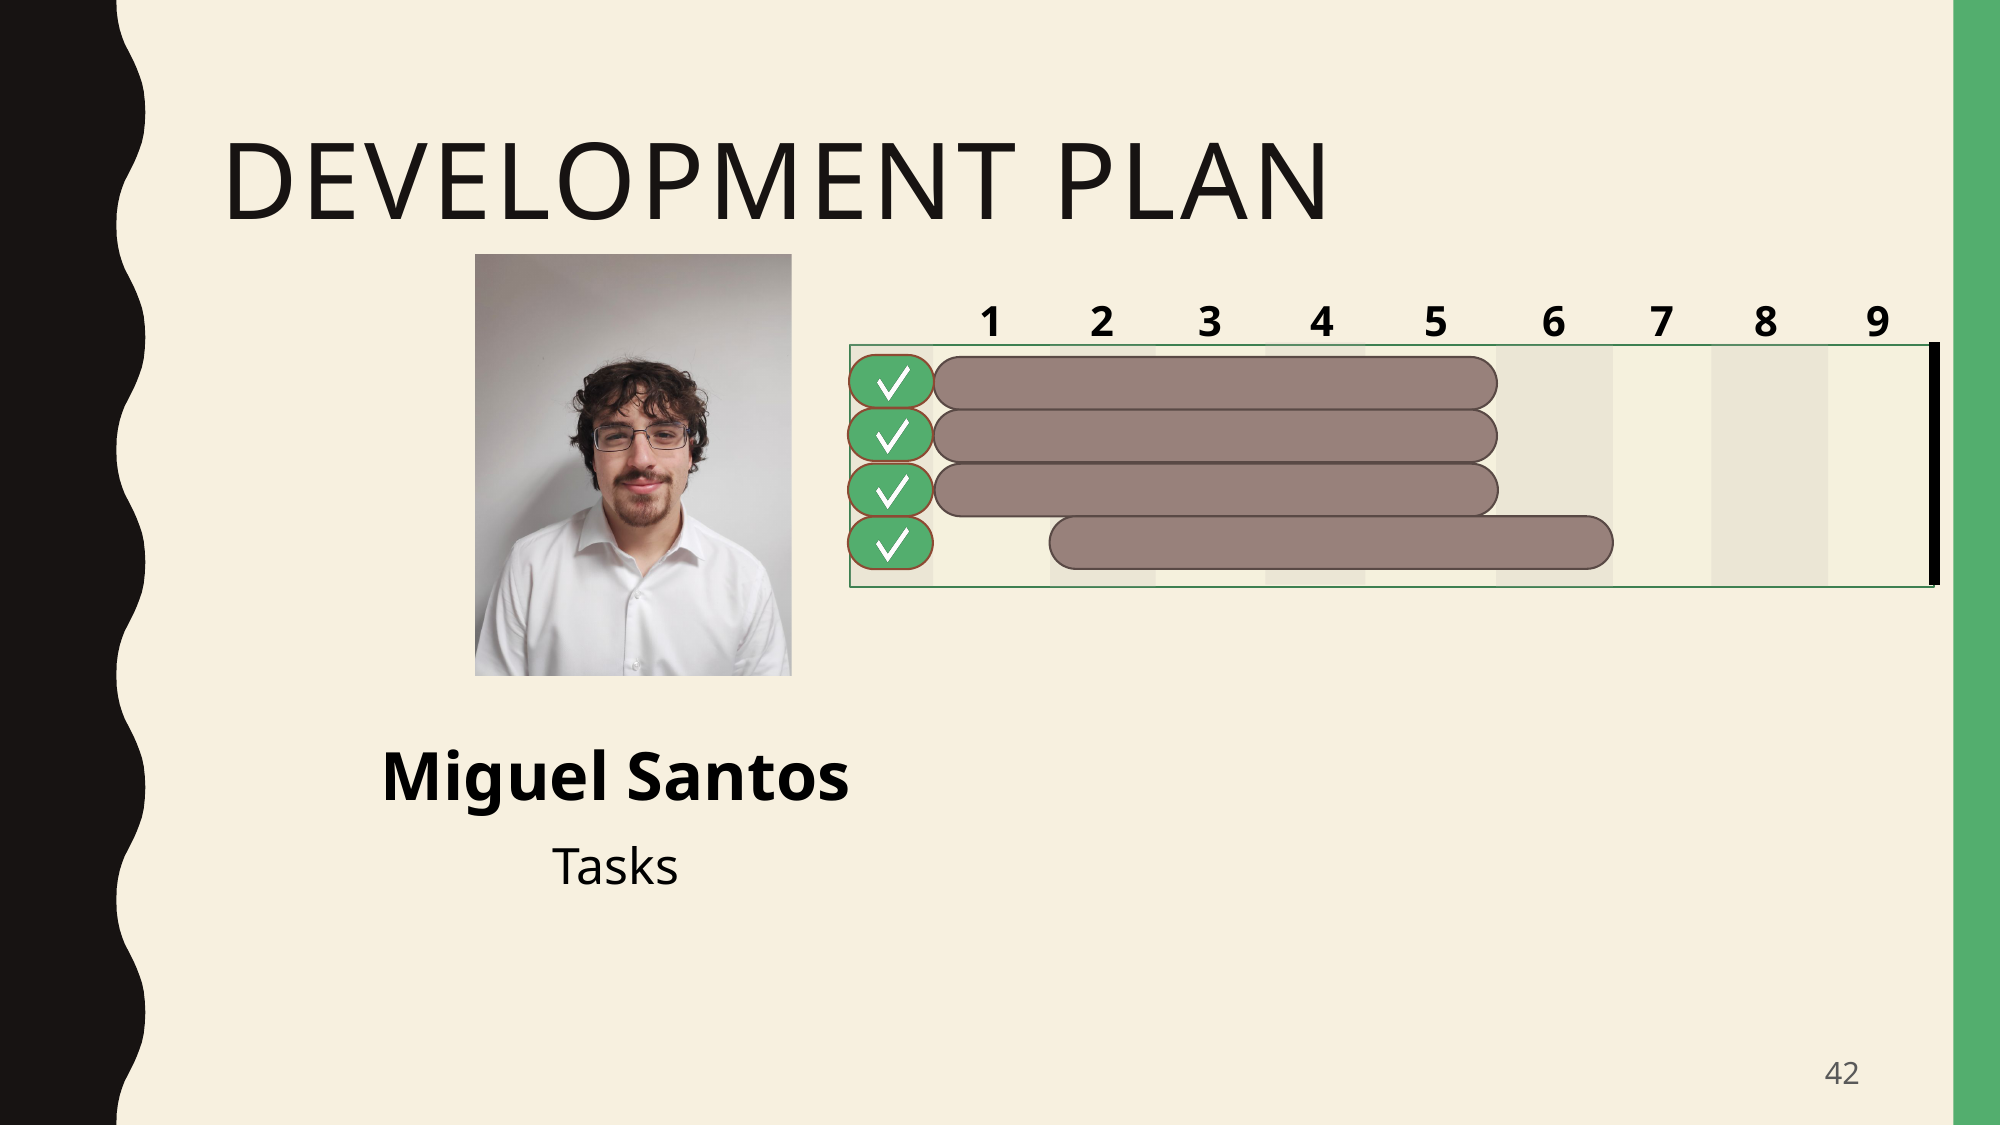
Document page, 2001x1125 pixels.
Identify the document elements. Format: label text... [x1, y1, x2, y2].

picture [475, 254, 792, 677]
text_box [847, 342, 1935, 588]
table_header 8 [1711, 284, 1822, 342]
table_header 4 [1266, 284, 1378, 342]
table_header 2 [1050, 284, 1155, 342]
table_header 9 [1822, 284, 1934, 342]
table_header 5 [1378, 284, 1496, 342]
table_header 3 [1155, 284, 1266, 342]
table_header 6 [1496, 284, 1614, 342]
table_header 1 [933, 284, 1050, 342]
title Development plan [205, 62, 1875, 308]
list Miguel Santos Tasks [140, 718, 1092, 988]
slide_number 41 [1412, 1045, 1875, 1103]
table_header 7 [1614, 284, 1711, 342]
